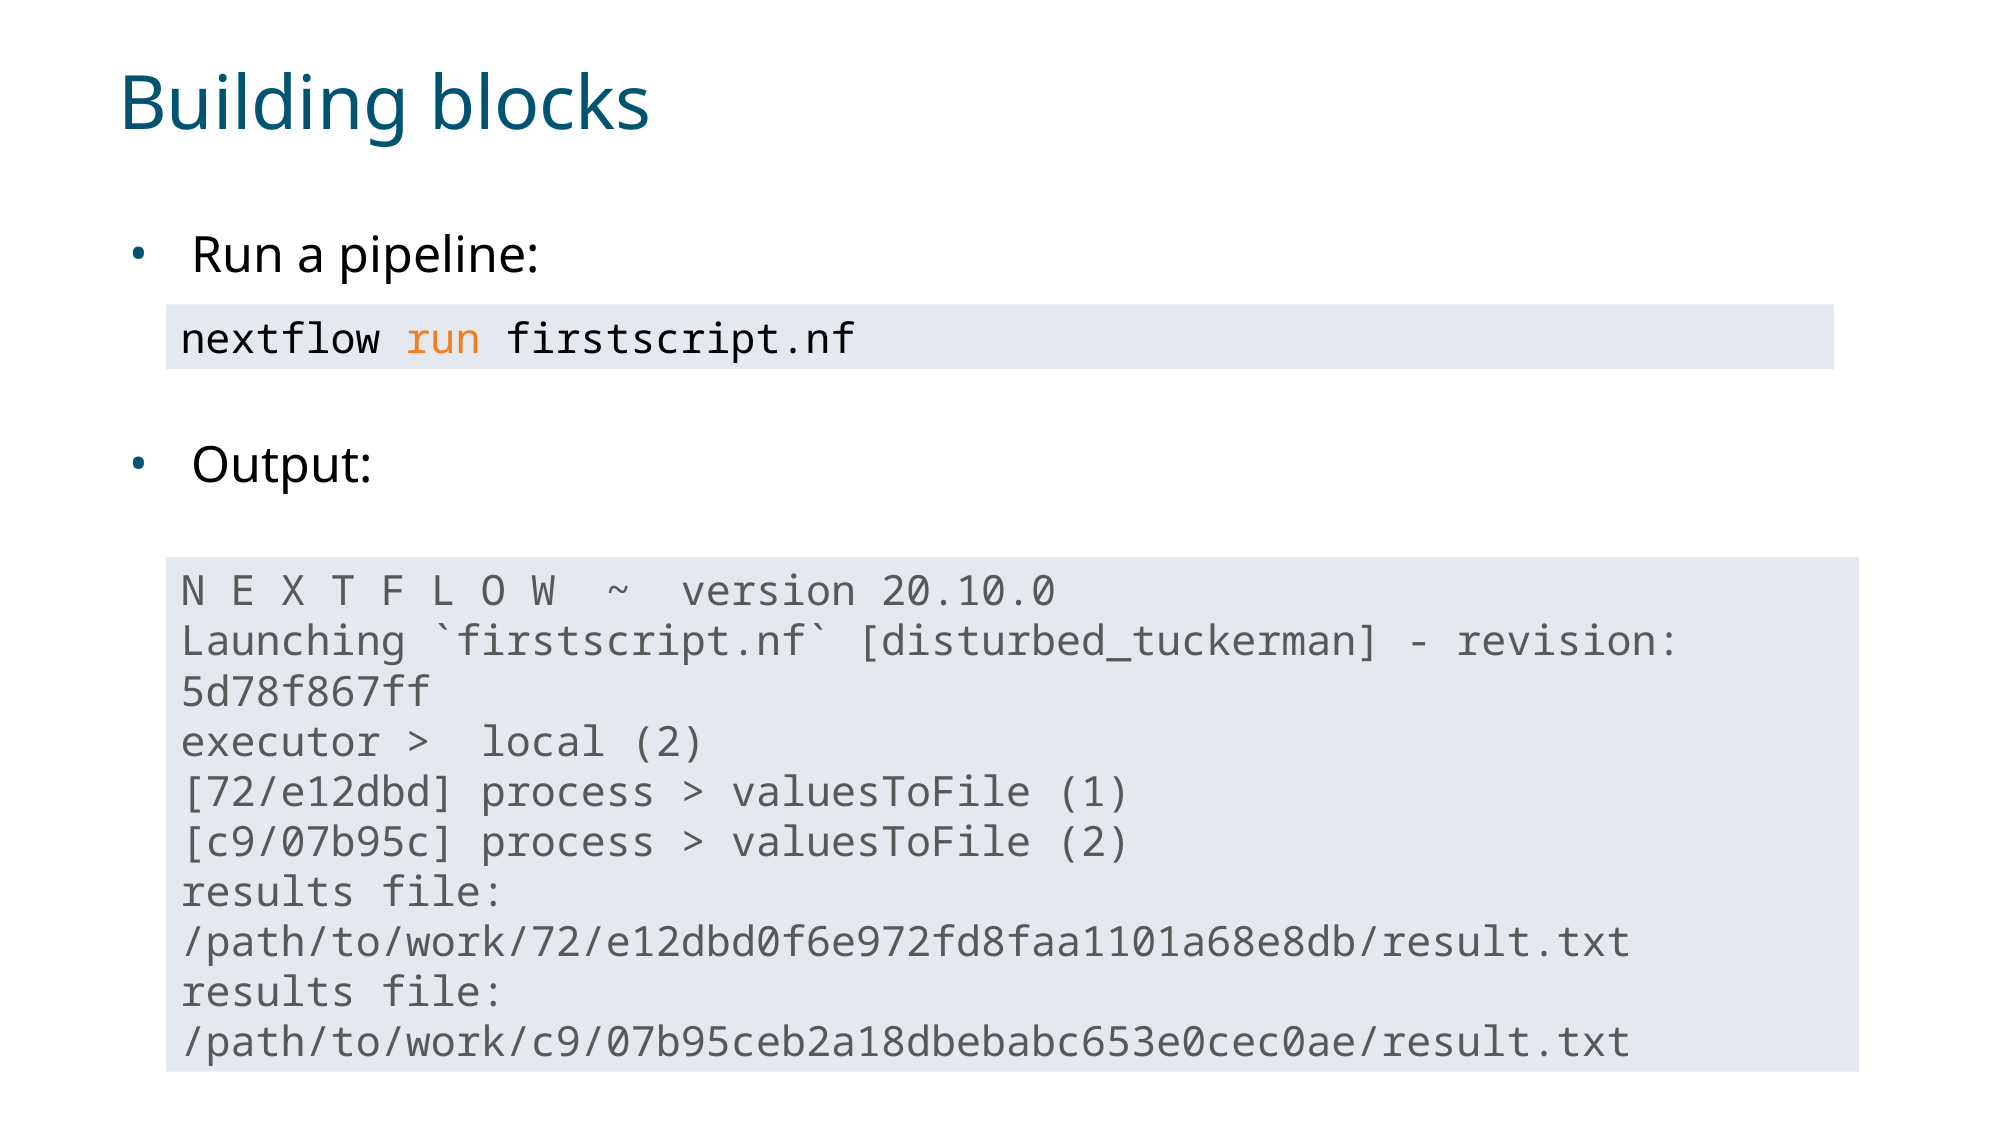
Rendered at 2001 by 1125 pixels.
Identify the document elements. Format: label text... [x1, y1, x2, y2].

text_box N E X T F L O W ~ version 20.10.0 Launching `firstscript.nf` [disturbed_tuckerman] - revision: 5d78f867ff executor > local (2) [72/e12dbd] process > valuesToFile (1) [c9/07b95c] process > valuesToFile (2) results file: /path/to/work/72/e12dbd0f6e972fd8faa1101a68e8db/result.txt results file: /path/to/work/c9/07b95ceb2a18dbebabc653e0cec0ae/result.txt [165, 556, 1860, 1072]
list Run a pipeline: Output: [116, 222, 1900, 965]
text_box nextflow run firstscript.nf [165, 304, 1835, 370]
title Building blocks [118, 54, 1902, 138]
